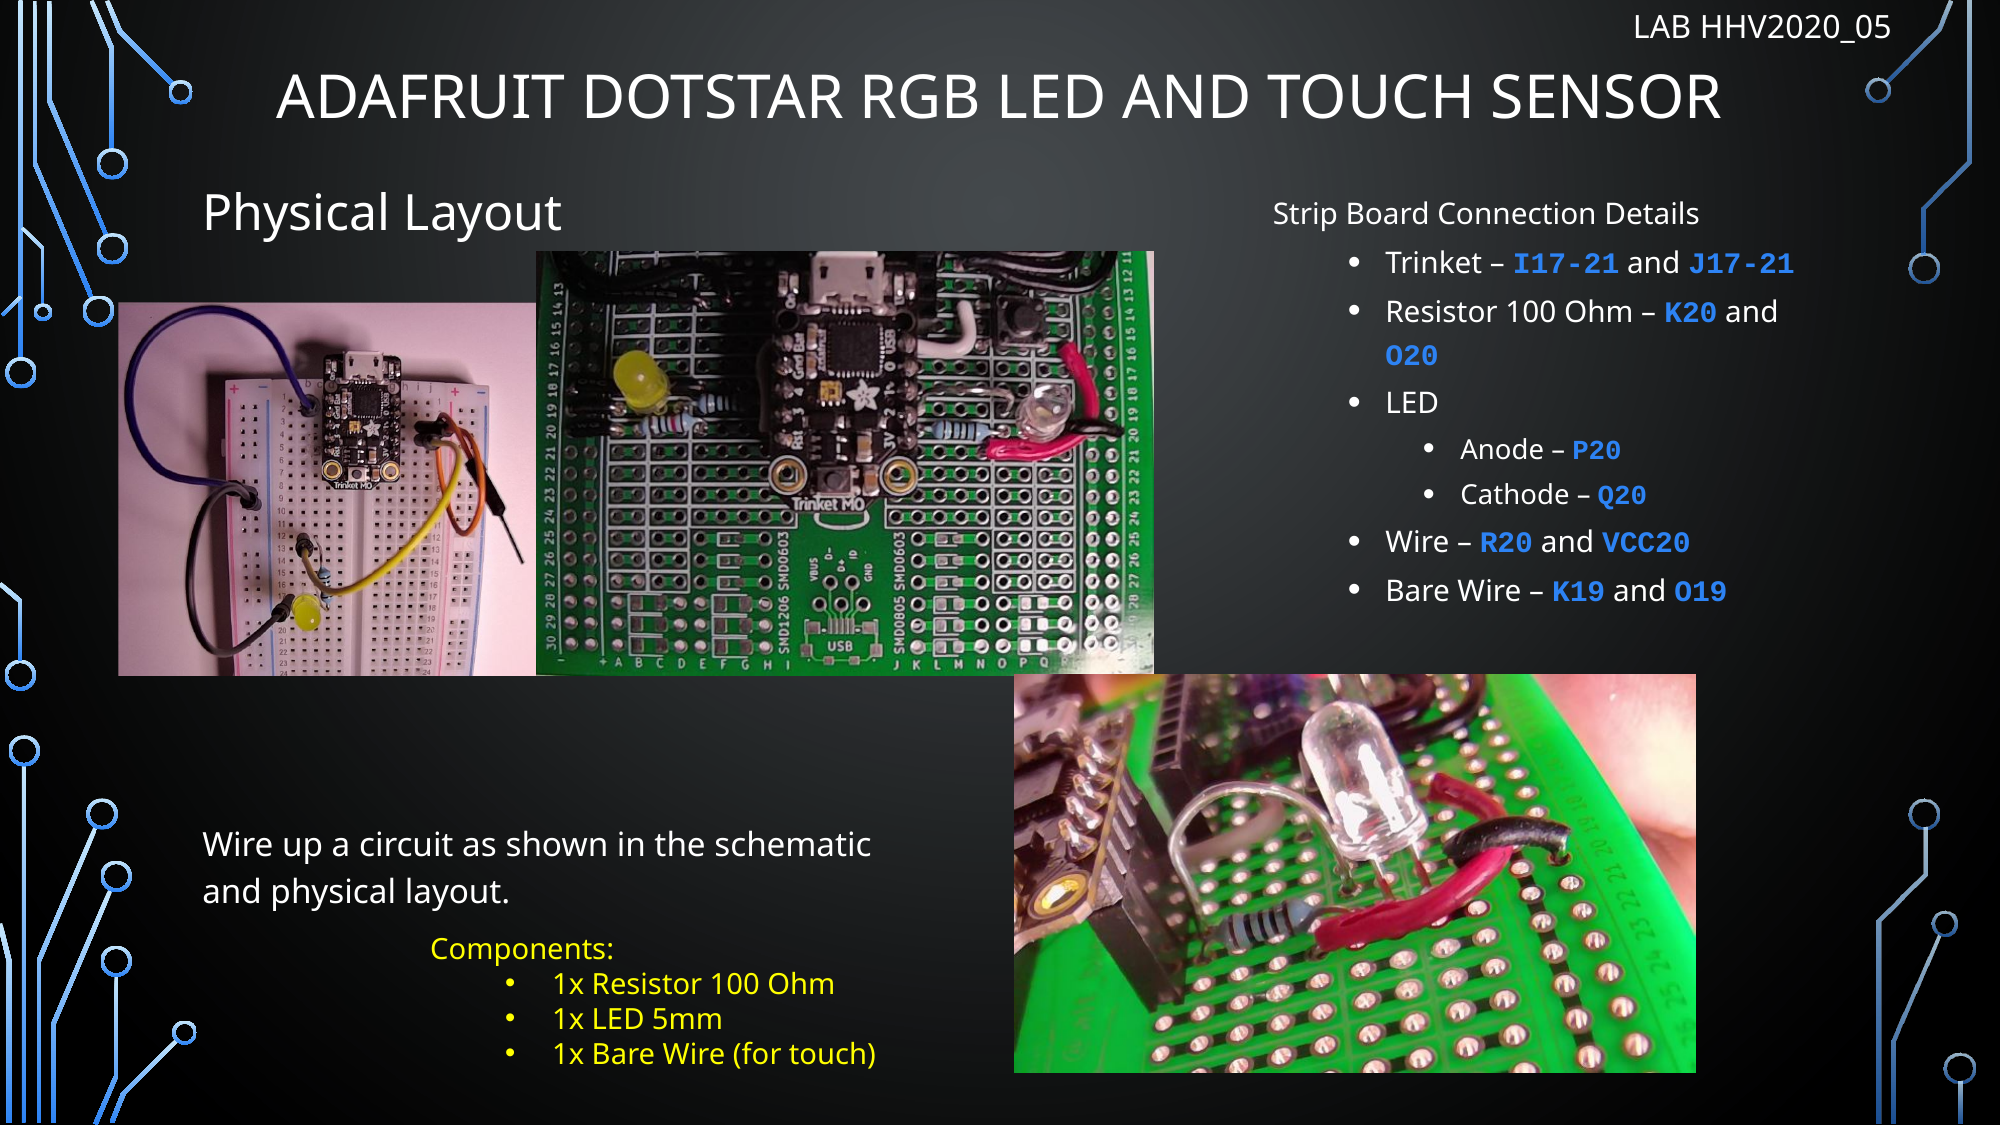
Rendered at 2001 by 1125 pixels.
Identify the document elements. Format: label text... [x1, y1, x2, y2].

text_box Components: 1x Resistor 100 Ohm 1x LED 5mm 1x Bare Wire (for touch) [415, 922, 906, 1078]
list Physical Layout Wire up a circuit as shown in the schematic and physical layout. [187, 160, 946, 302]
list Strip Board Connection Details Trinket – I17-21 and J17-21 Resistor 100 Ohm – K20 and O20 LED Anode – P20 Cathode – Q20 Wire – R20 and VCC20 Bare Wire – K19 and O19 [1257, 180, 1813, 663]
picture [118, 250, 1696, 1074]
text_box LAB HHV2020_05 [1591, 3, 1908, 54]
title Adafruit DotStar RGB LED and Touch Sensor [187, 37, 1813, 161]
list Physical Layout Wire up a circuit as shown in the schematic and physical layout. [187, 676, 946, 1072]
